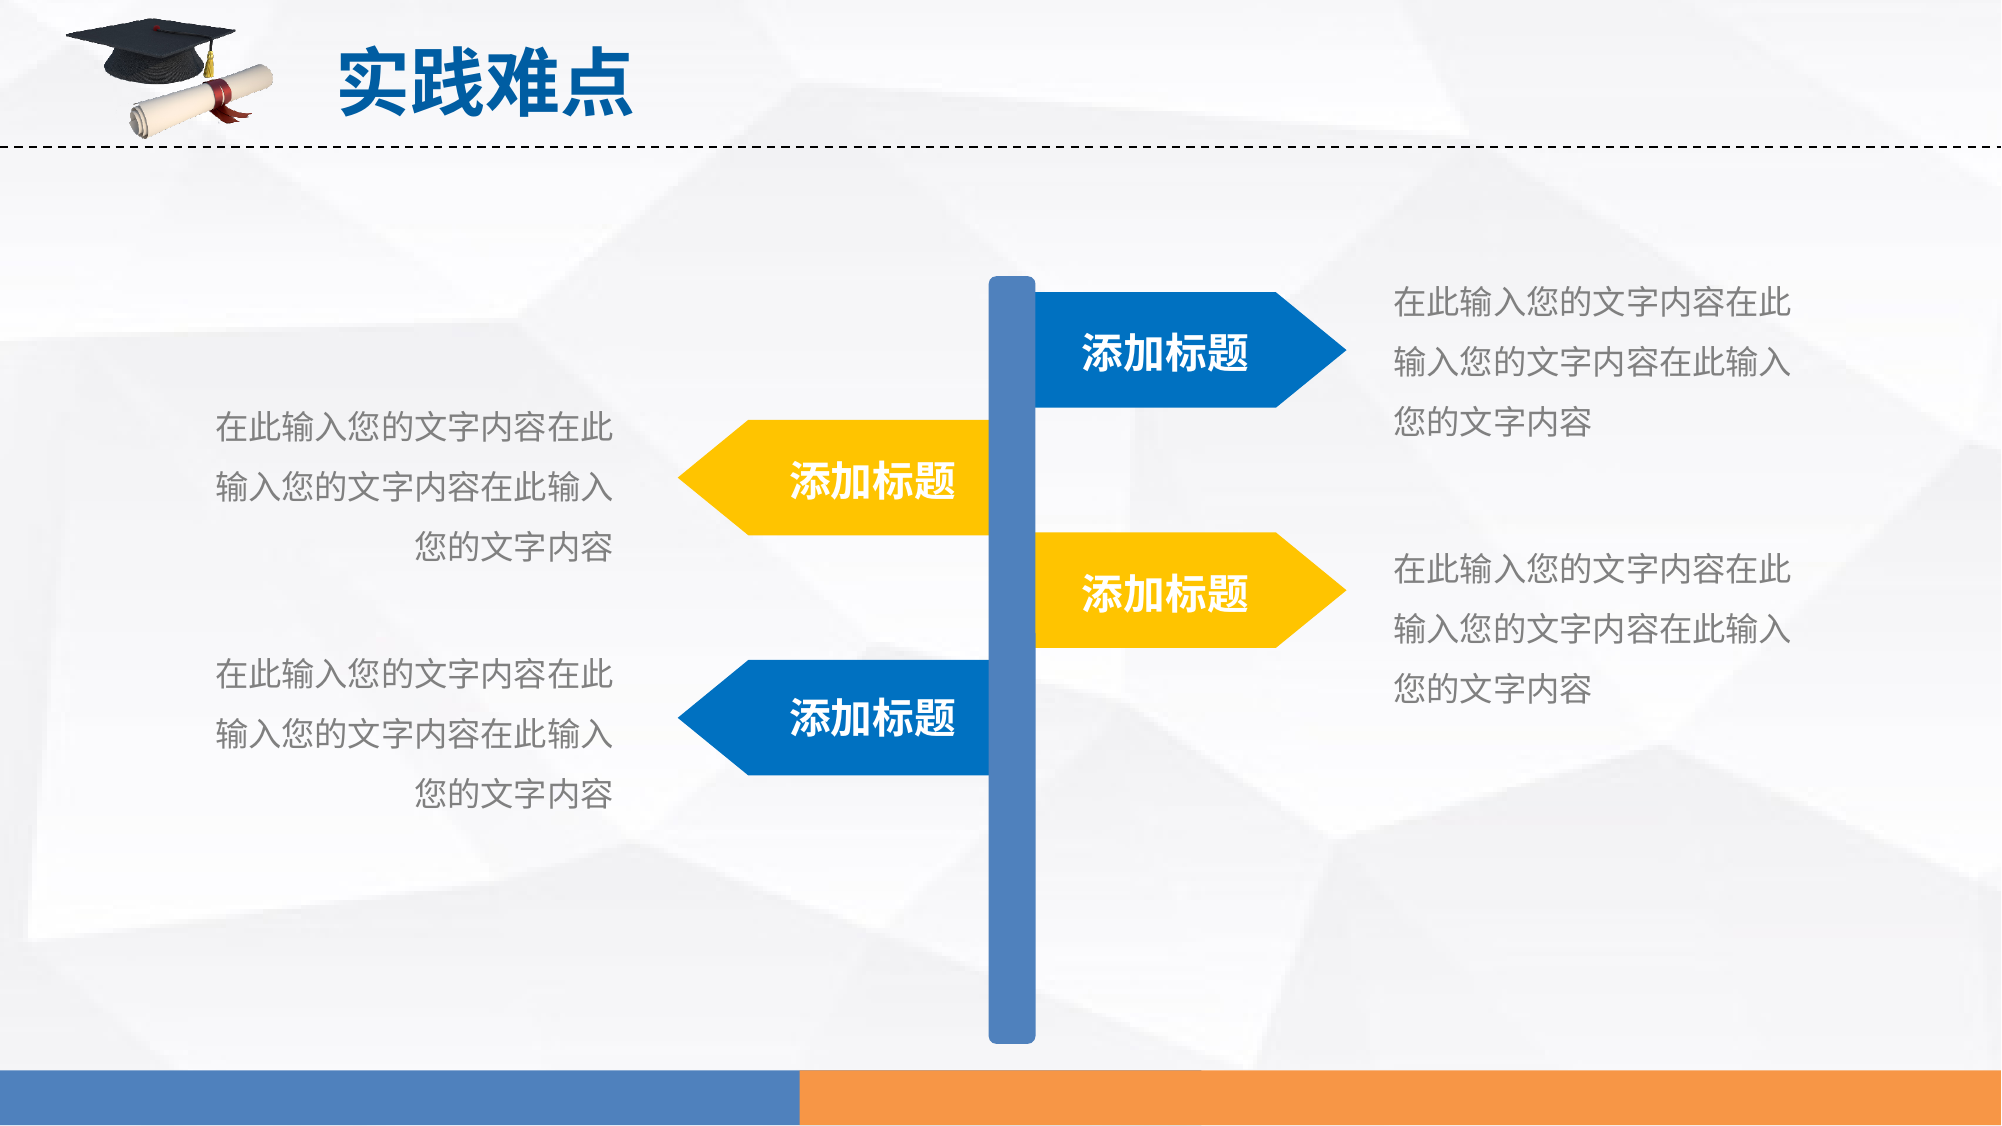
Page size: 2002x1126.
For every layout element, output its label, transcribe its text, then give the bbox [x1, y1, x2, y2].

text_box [677, 659, 1004, 776]
picture [0, 0, 2002, 1126]
text_box 在此输入您的文字内容在此输入您的文字内容在此输入您的文字内容 [1378, 254, 1834, 449]
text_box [0, 1070, 2001, 1126]
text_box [1020, 532, 1347, 649]
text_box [677, 419, 1004, 536]
text_box 在此输入您的文字内容在此输入您的文字内容在此输入您的文字内容 [1378, 520, 1834, 716]
text_box 在此输入您的文字内容在此输入您的文字内容在此输入您的文字内容 [173, 625, 629, 821]
text_box 实践难点 [287, 27, 717, 133]
text_box 在此输入您的文字内容在此输入您的文字内容在此输入您的文字内容 [173, 379, 629, 574]
text_box [986, 274, 1038, 1047]
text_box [1020, 291, 1347, 408]
